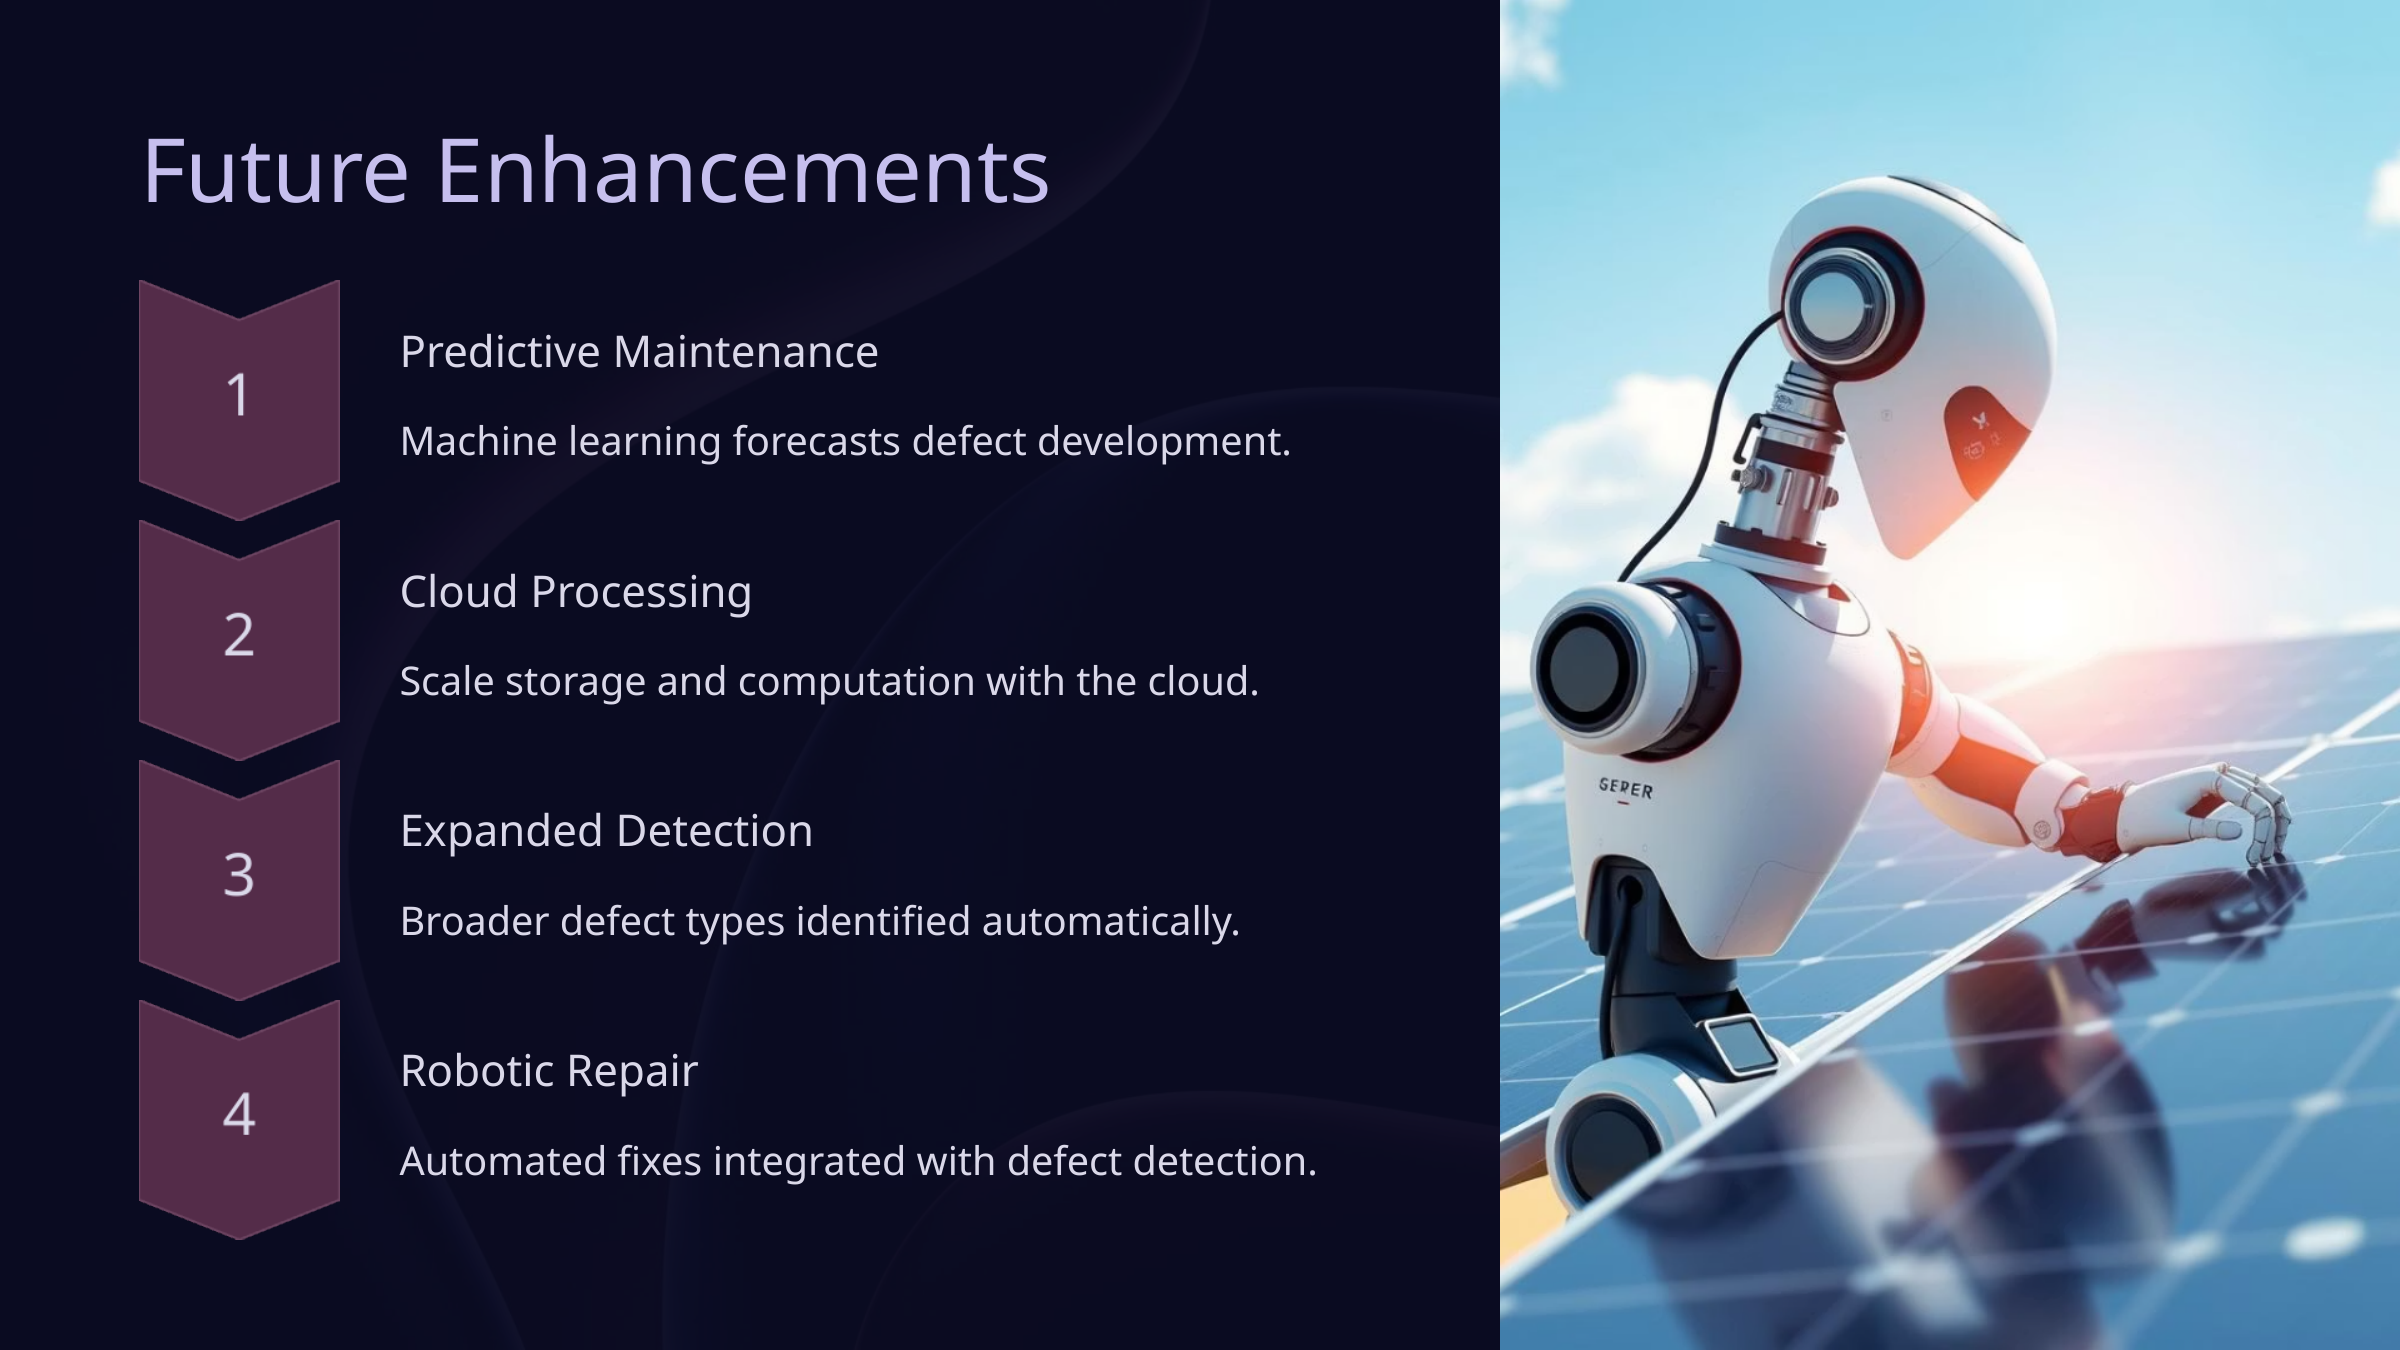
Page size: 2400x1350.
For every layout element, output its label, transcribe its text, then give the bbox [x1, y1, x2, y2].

text_box Automated fixes integrated with defect detection. [399, 1119, 1360, 1184]
picture [1499, 0, 2400, 1350]
text_box Broader defect types identified automatically. [399, 879, 1360, 944]
text_box Cloud Processing [399, 560, 844, 617]
picture [139, 280, 340, 1241]
text_box Robotic Repair [399, 1040, 844, 1096]
text_box Machine learning forecasts defect development. [399, 400, 1360, 465]
text_box Expanded Detection [399, 800, 846, 856]
text_box Future Enhancements [139, 109, 1072, 221]
text_box Predictive Maintenance [399, 320, 909, 377]
text_box Scale storage and computation with the cloud. [399, 640, 1360, 704]
